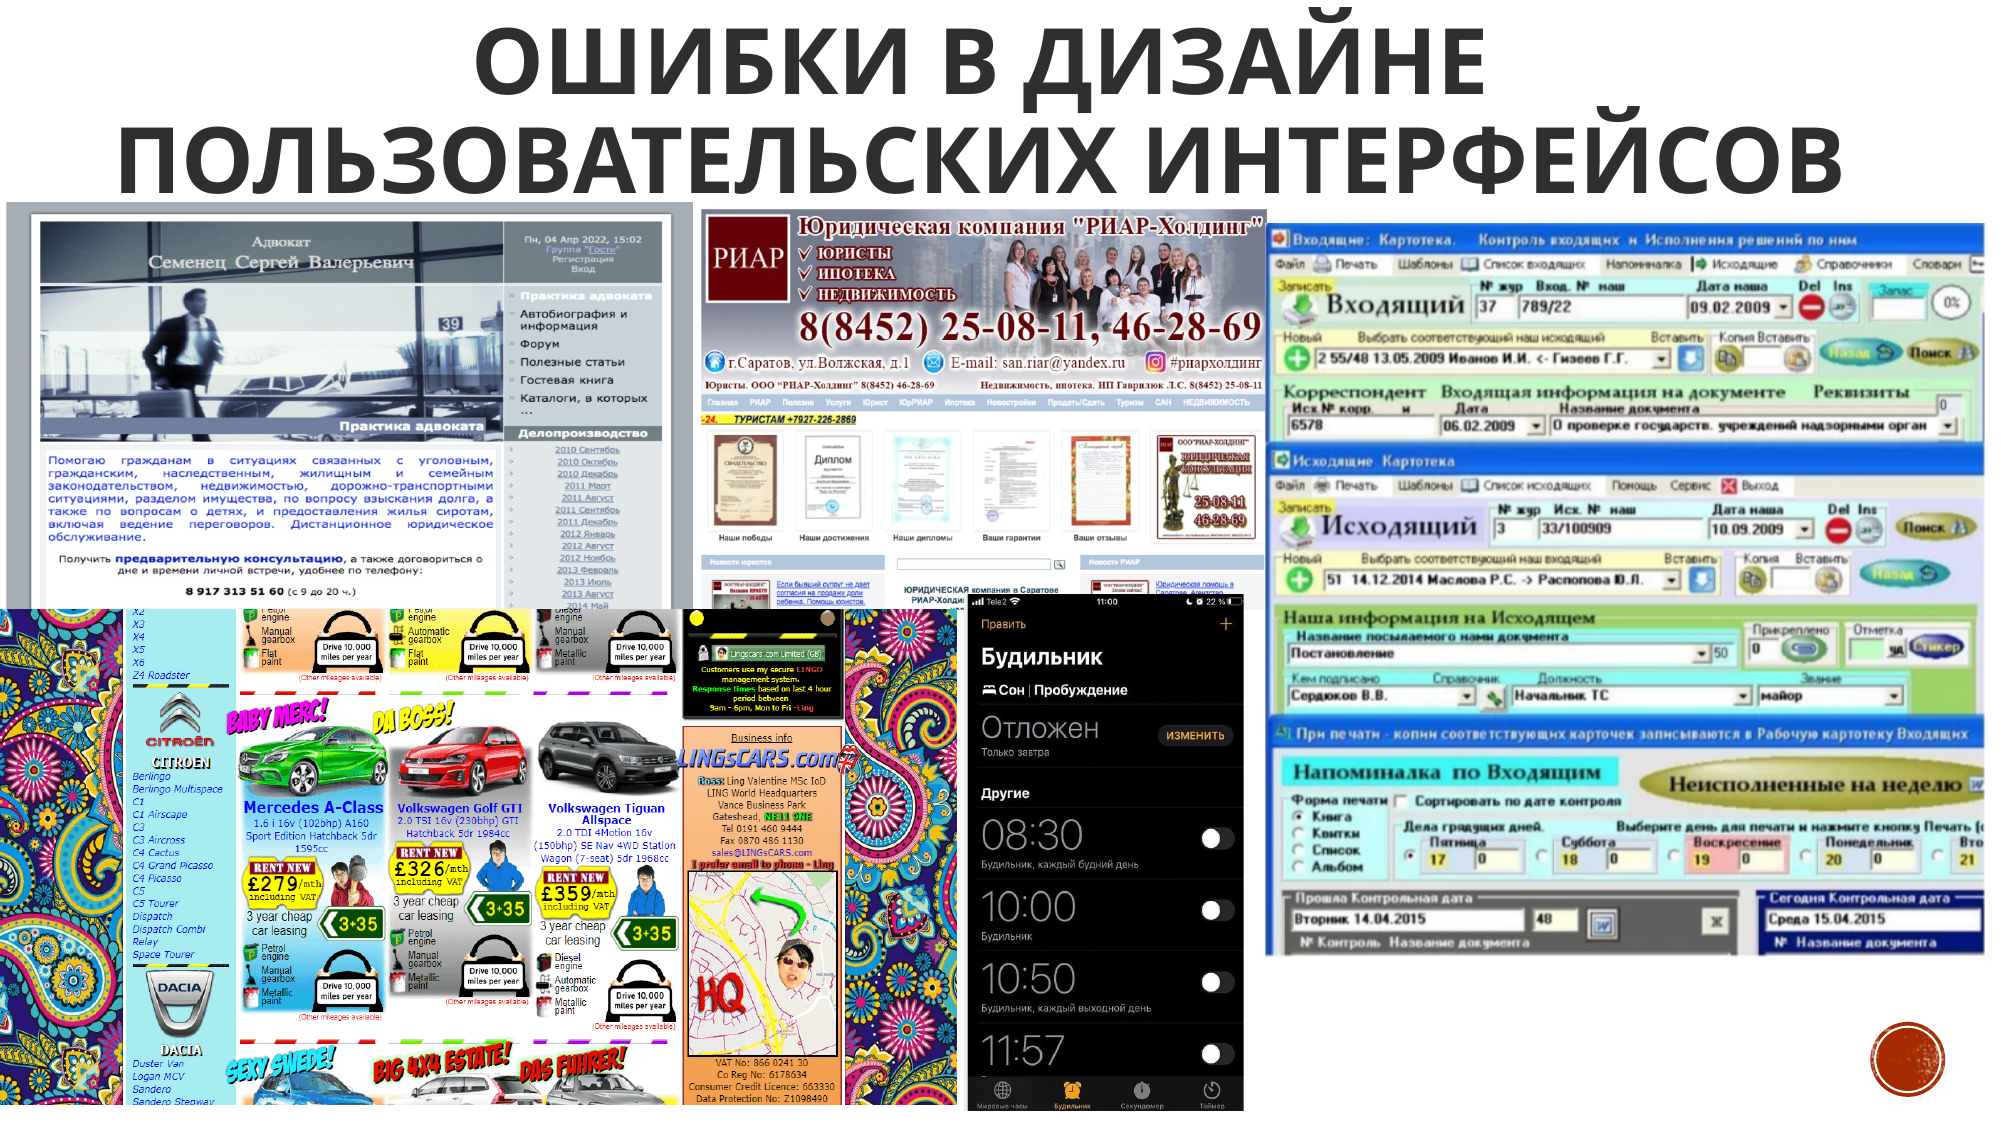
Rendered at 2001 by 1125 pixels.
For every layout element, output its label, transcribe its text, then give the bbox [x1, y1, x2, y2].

picture [0, 202, 1986, 1111]
title Ошибки в дизайне пользовательских интерфейсов [0, 69, 1961, 159]
